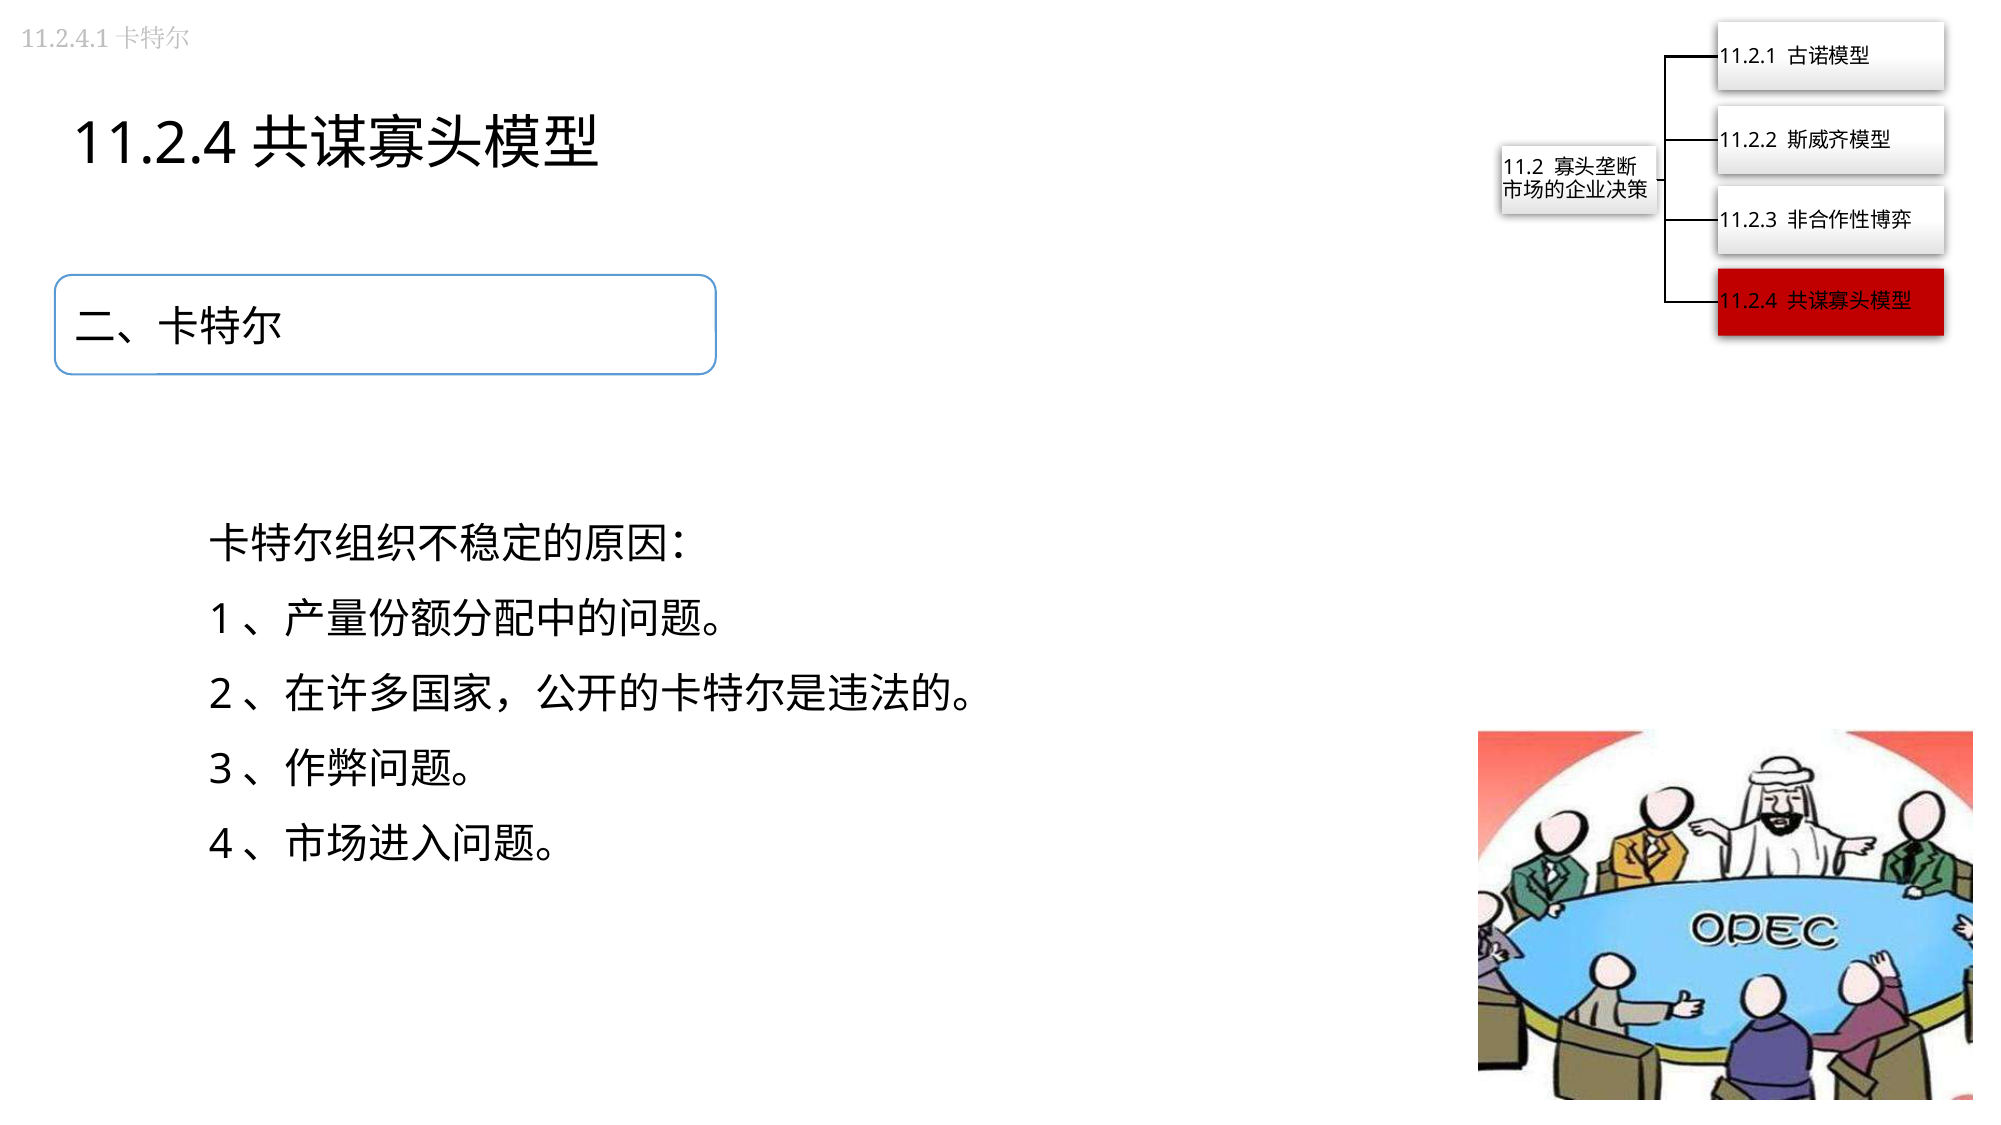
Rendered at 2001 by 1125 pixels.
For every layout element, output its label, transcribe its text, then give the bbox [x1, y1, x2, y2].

picture [1478, 729, 1973, 1100]
text_box 11.2.4.1卡特尔 [6, 15, 206, 60]
text_box 卡特尔组织不稳定的原因： 1、产量份额分配中的问题。 2、在许多国家，公开的卡特尔是违法的。 3、作弊问题。 4、市场进入问题。 [194, 484, 1650, 875]
text_box 二、卡特尔 [53, 273, 717, 376]
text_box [1501, 0, 2000, 353]
text_box 11.2.4共谋寡头模型 [54, 95, 1501, 184]
